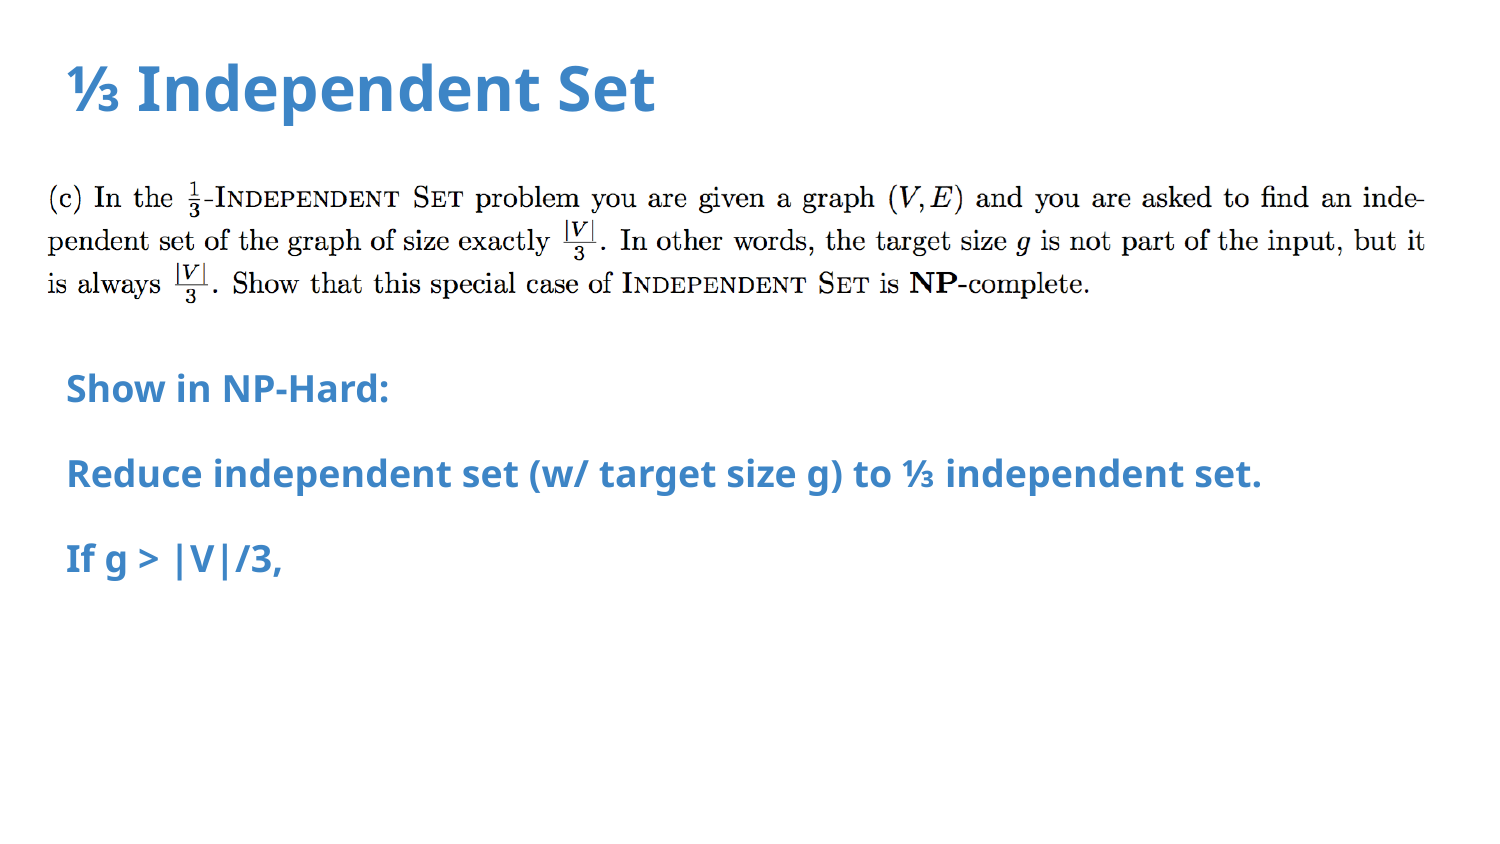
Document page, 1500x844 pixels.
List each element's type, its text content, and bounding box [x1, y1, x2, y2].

picture [24, 153, 1457, 318]
list Show in NP-Hard: Reduce independent set (w/ target size g) to ⅓ independent set. If g > |V|/3, [51, 342, 1449, 761]
title ⅓ Independent Set [51, 34, 1449, 129]
